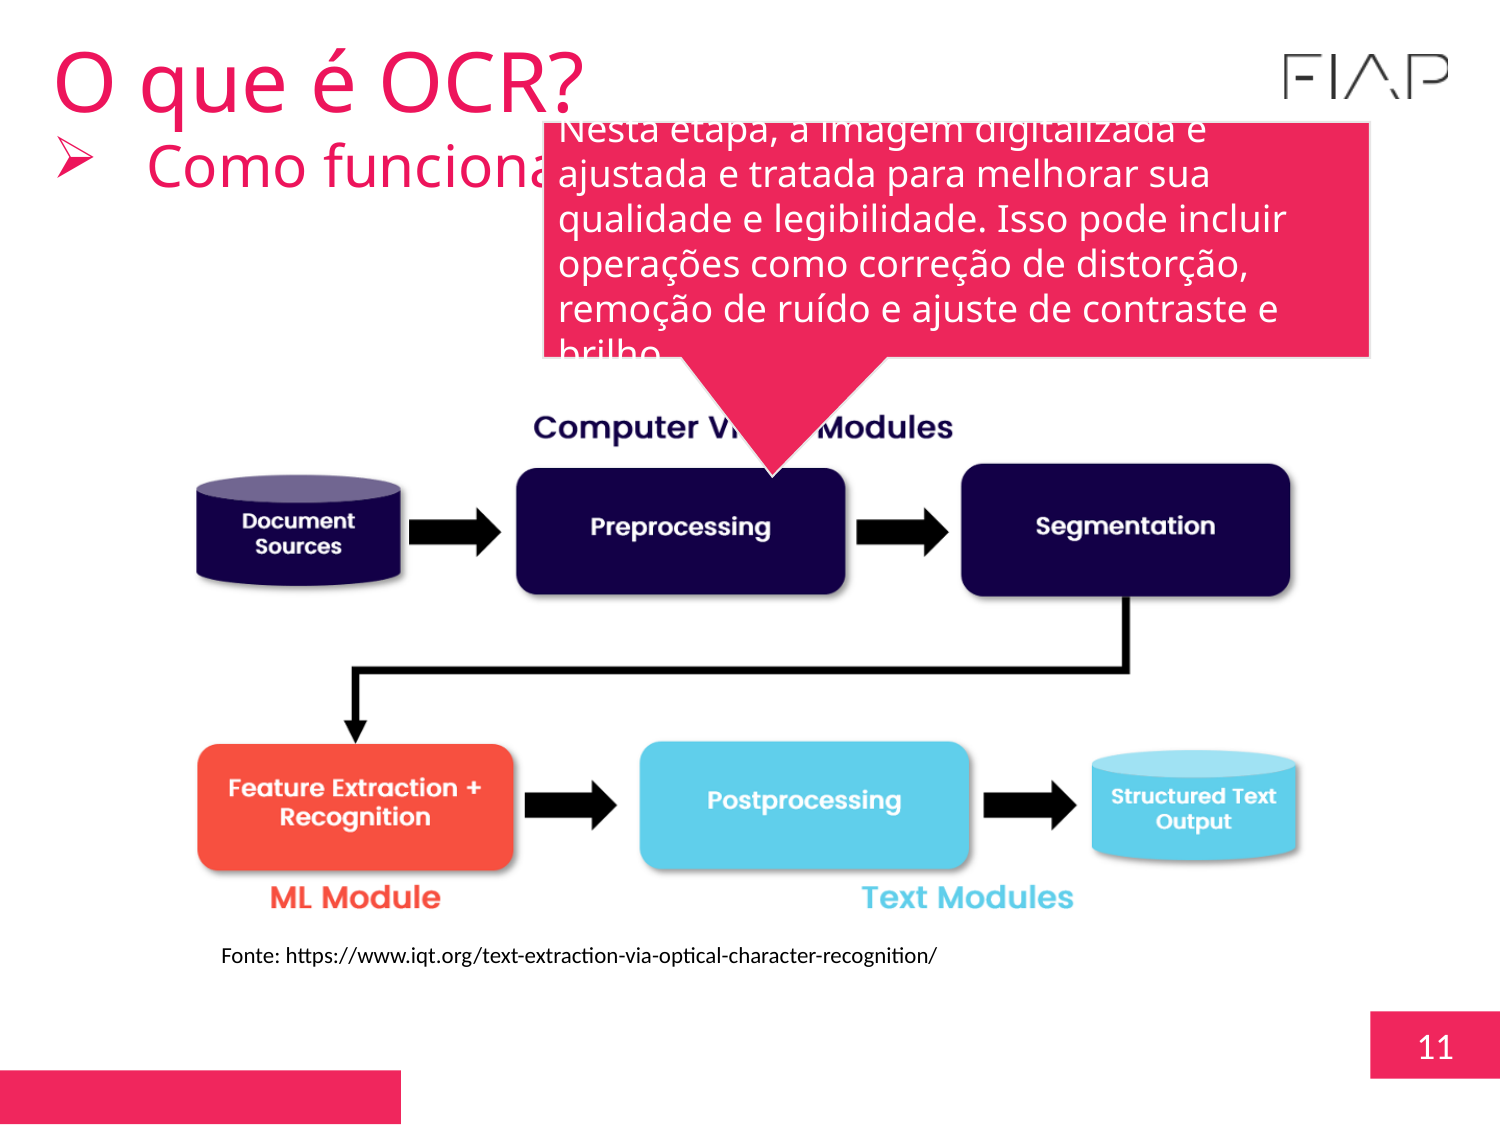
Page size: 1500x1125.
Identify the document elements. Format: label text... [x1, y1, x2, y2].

text_box Nesta etapa, a imagem digitalizada é ajustada e tratada para melhorar sua qualidade e legibilidade. Isso pode incluir operações como correção de distorção, remoção de ruído e ajuste de contraste e brilho. [542, 120, 1372, 398]
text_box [187, 398, 1313, 976]
text_box O que é OCR? [37, 21, 1075, 121]
text_box Como funciona? [37, 121, 542, 207]
